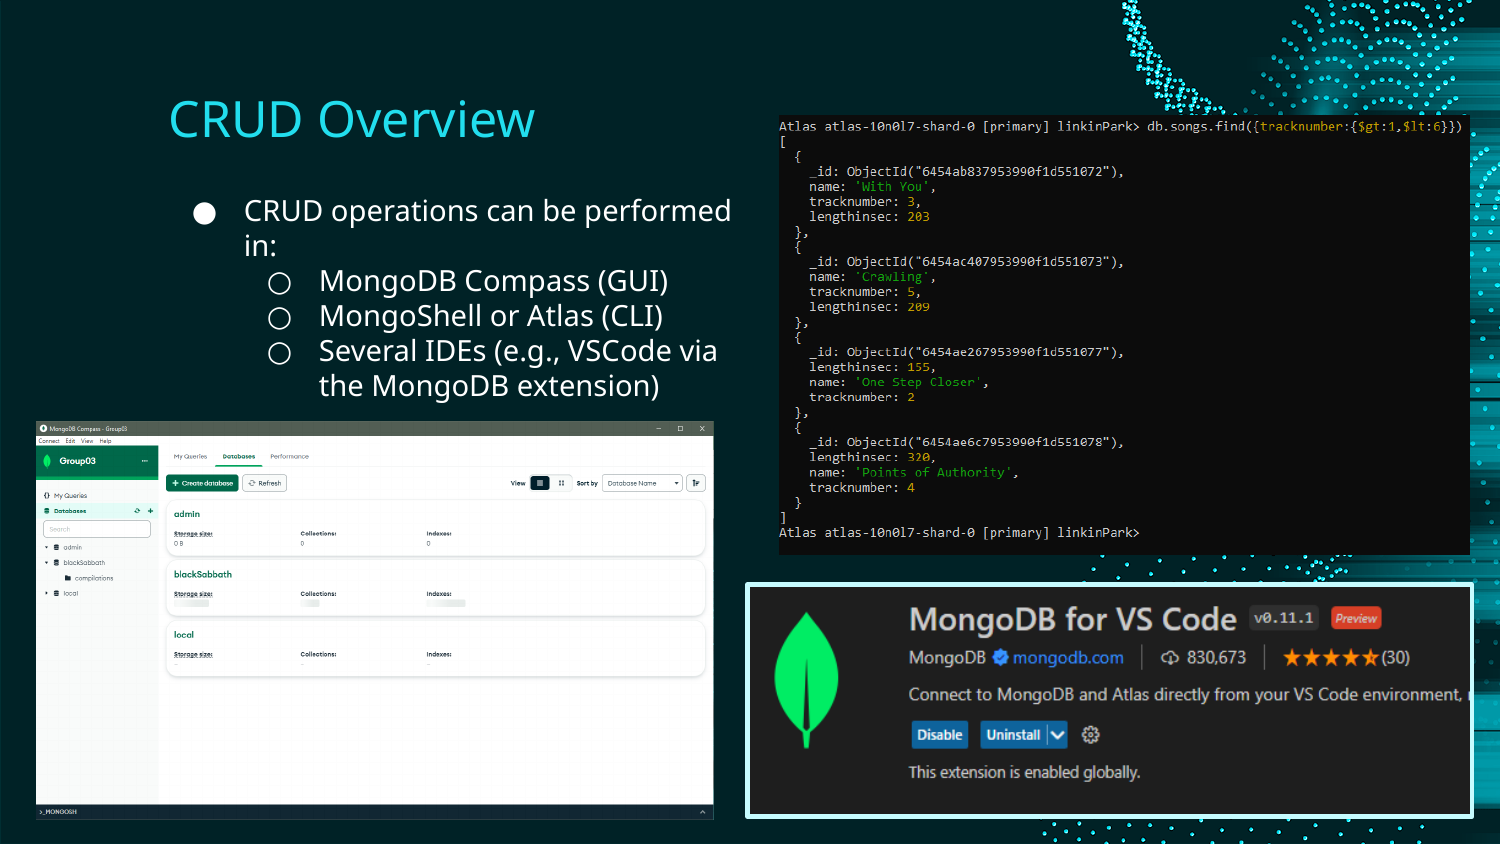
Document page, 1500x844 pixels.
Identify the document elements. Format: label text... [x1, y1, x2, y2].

list CRUD operations can be performed in: MongoDB Compass (GUI) MongoShell or Atlas (CLI) Several IDEs (e.g., VSCode via the MongoDB extension) [153, 177, 750, 530]
picture [0, 0, 1500, 844]
title CRUD Overview [153, 72, 914, 228]
